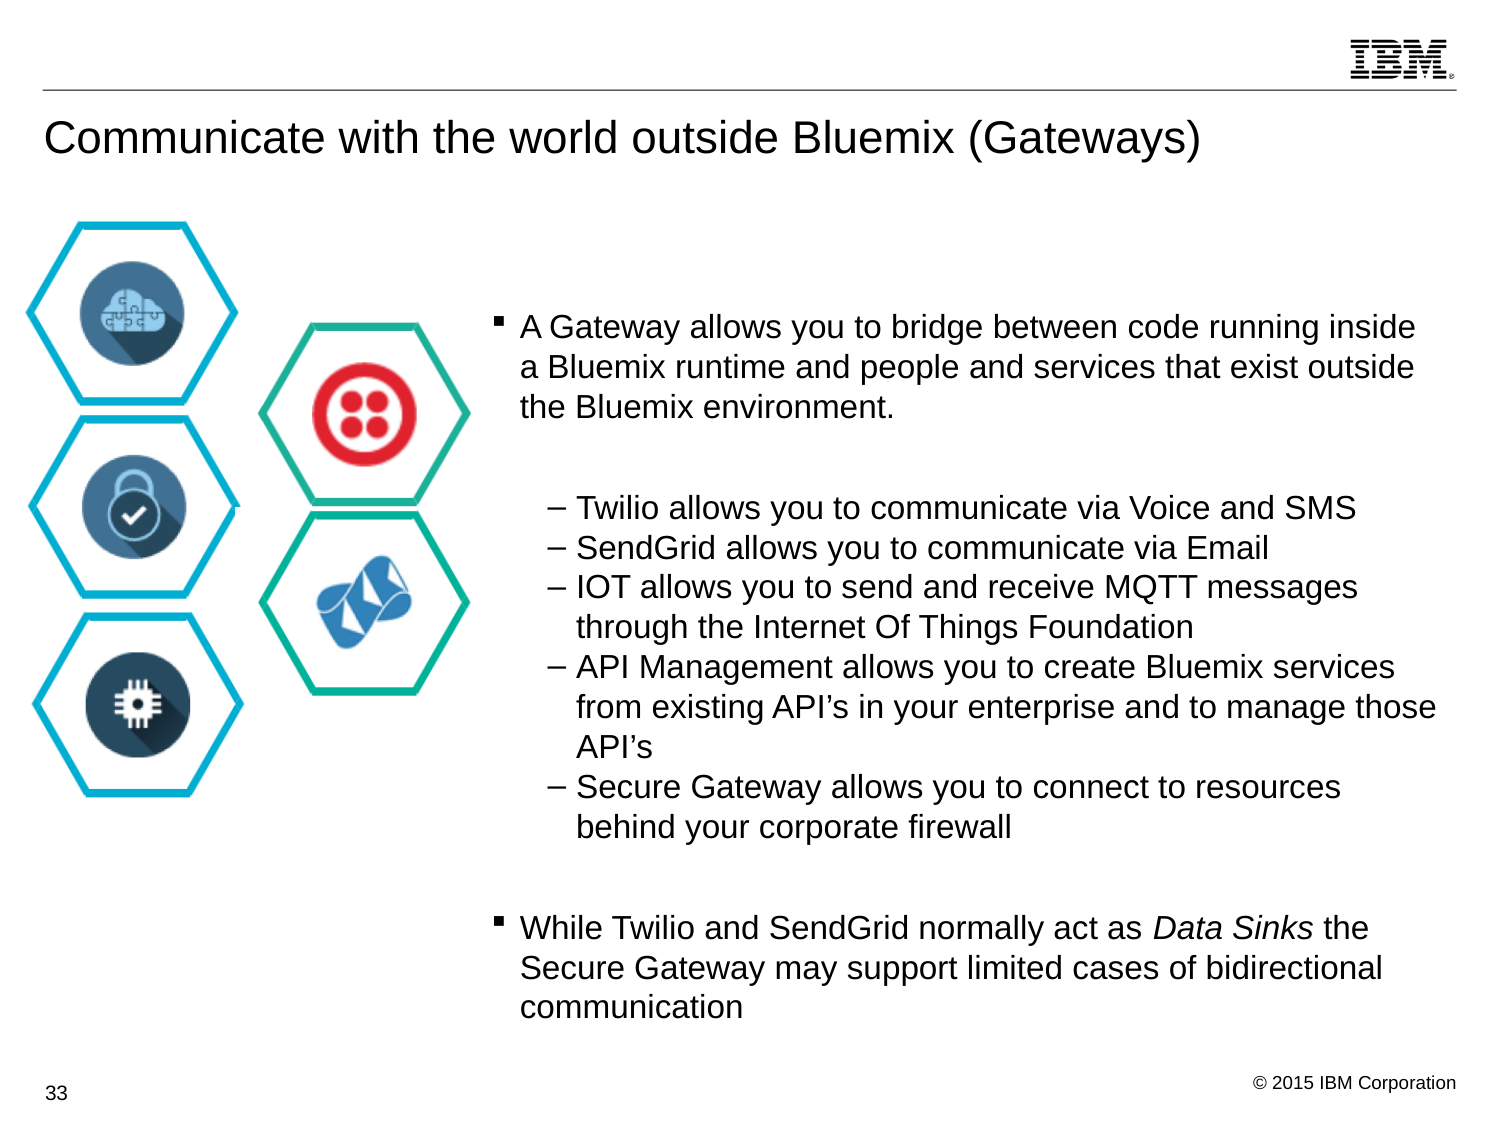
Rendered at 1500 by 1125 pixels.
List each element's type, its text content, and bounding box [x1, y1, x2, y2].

picture [13, 209, 257, 810]
title Communicate with the world outside Bluemix (Gateways) [43, 100, 1464, 288]
list A Gateway allows you to bridge between code running inside a Bluemix runtime and people and services that exist outside the Bluemix environment. Twilio allows you to communicate via Voice and SMS SendGrid allows you to communicate via Email IOT allows you to send and receive MQTT messages through the Internet Of Things Foundation API Management allows you to create Bluemix services from existing API’s in your enterprise and to manage those API’s Secure Gateway allows you to connect to resources behind your corporate firewall While Twilio and SendGrid normally act as Data Sinks the Secure Gateway may support limited cases of bidirectional communication [491, 237, 1444, 976]
picture [1336, 24, 1457, 91]
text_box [234, 305, 493, 702]
